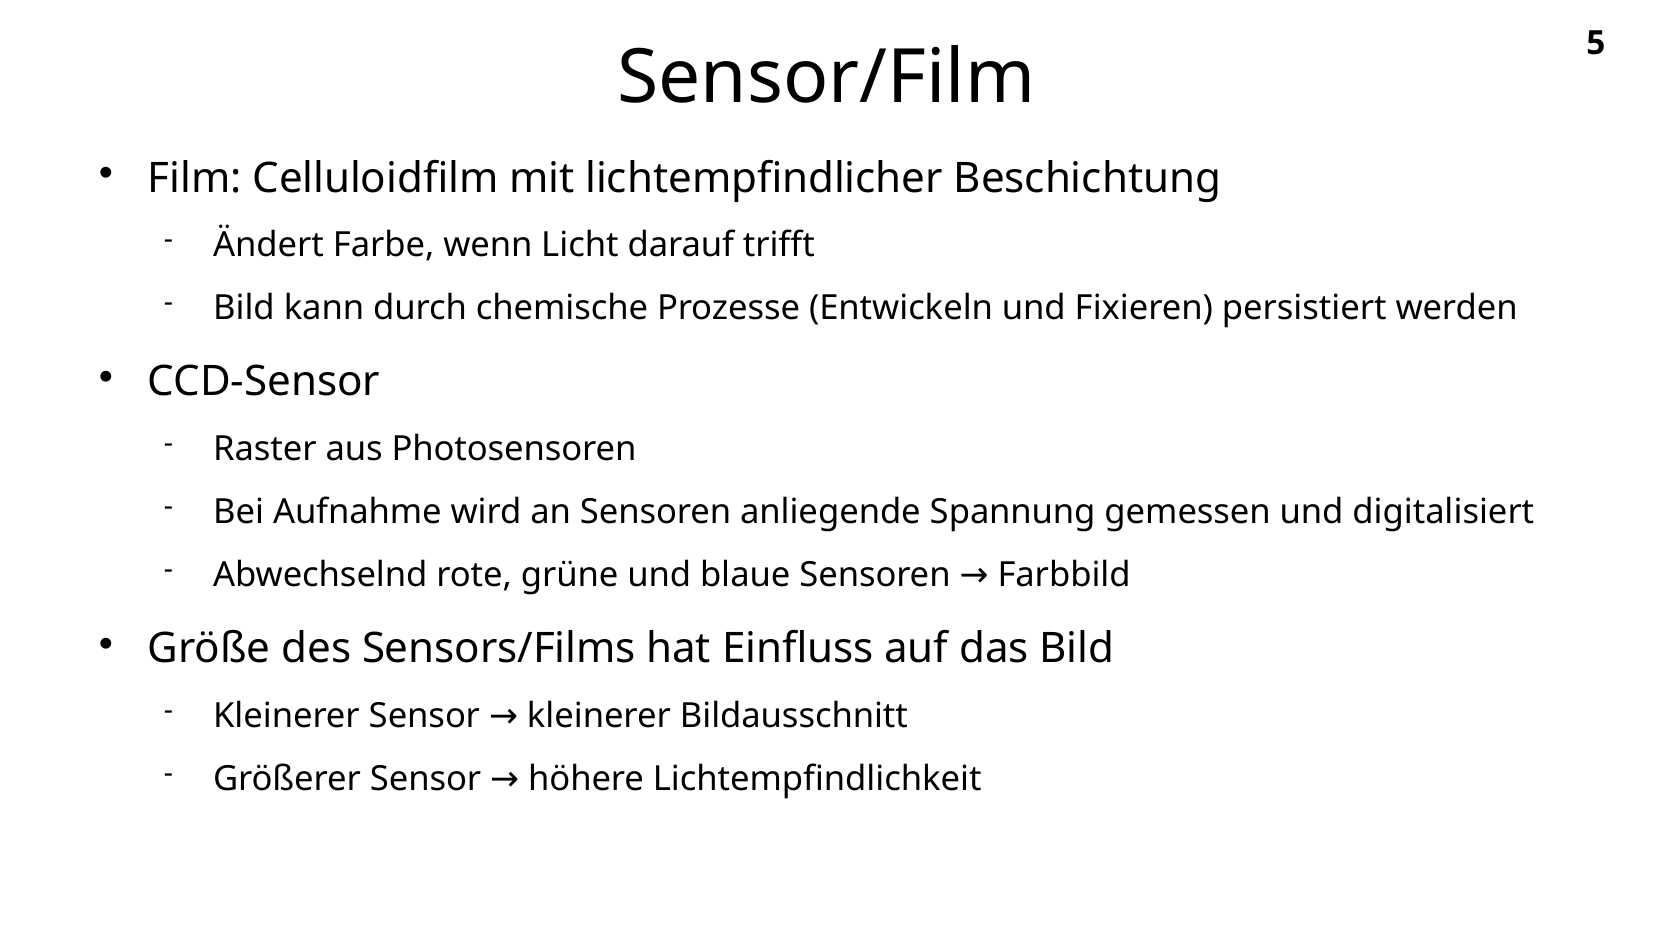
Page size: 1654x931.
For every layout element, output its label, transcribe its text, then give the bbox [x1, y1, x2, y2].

text_box Film: Celluloidfilm mit lichtempfindlicher Beschichtung Ändert Farbe, wenn Licht darauf trifft Bild kann durch chemische Prozesse (Entwickeln und Fixieren) persistiert werden CCD-Sensor Raster aus Photosensoren Bei Aufnahme wird an Sensoren anliegende Spannung gemessen und digitalisiert Abwechselnd rote, grüne und blaue Sensoren → Farbbild Größe des Sensors/Films hat Einfluss auf das Bild Kleinerer Sensor → kleinerer Bildausschnitt Größerer Sensor → höhere Lichtempfindlichkeit [82, 149, 1571, 810]
text_box Sensor/Film [82, 13, 1571, 132]
